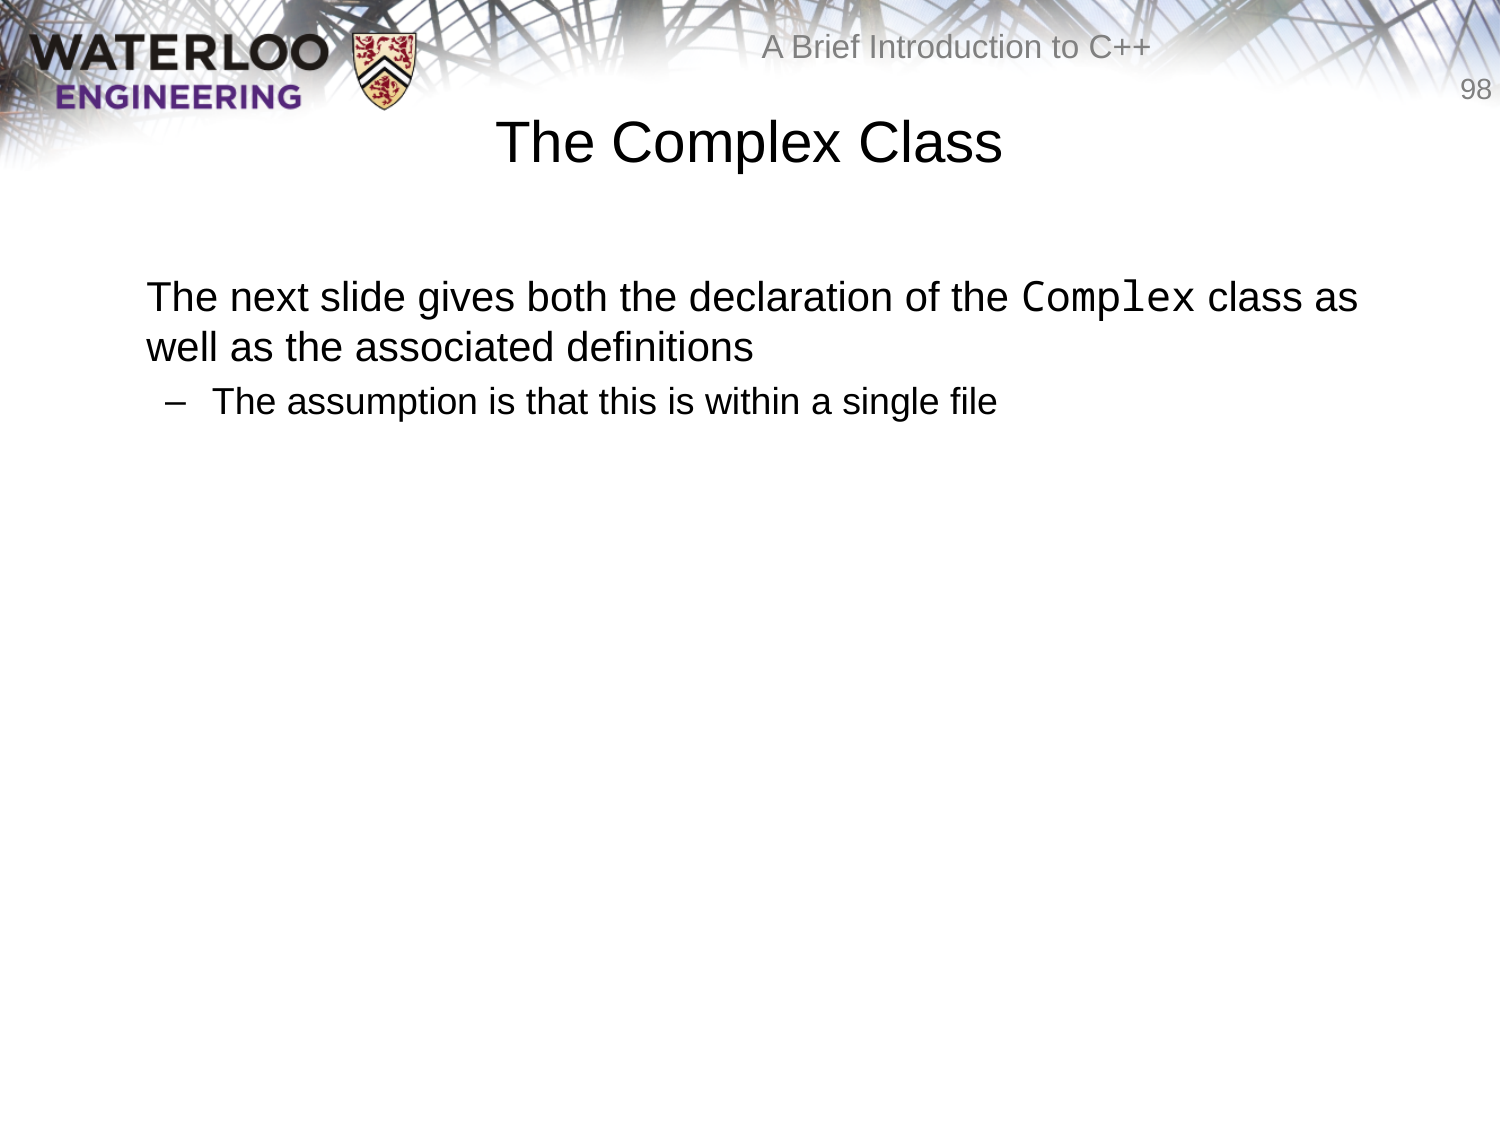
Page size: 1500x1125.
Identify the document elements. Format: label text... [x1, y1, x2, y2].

title The Complex Class [74, 44, 1426, 233]
list The next slide gives both the declaration of the Complex class as well as the associated definitions The assumption is that this is within a single file [74, 262, 1426, 1006]
picture [0, 0, 1500, 1125]
